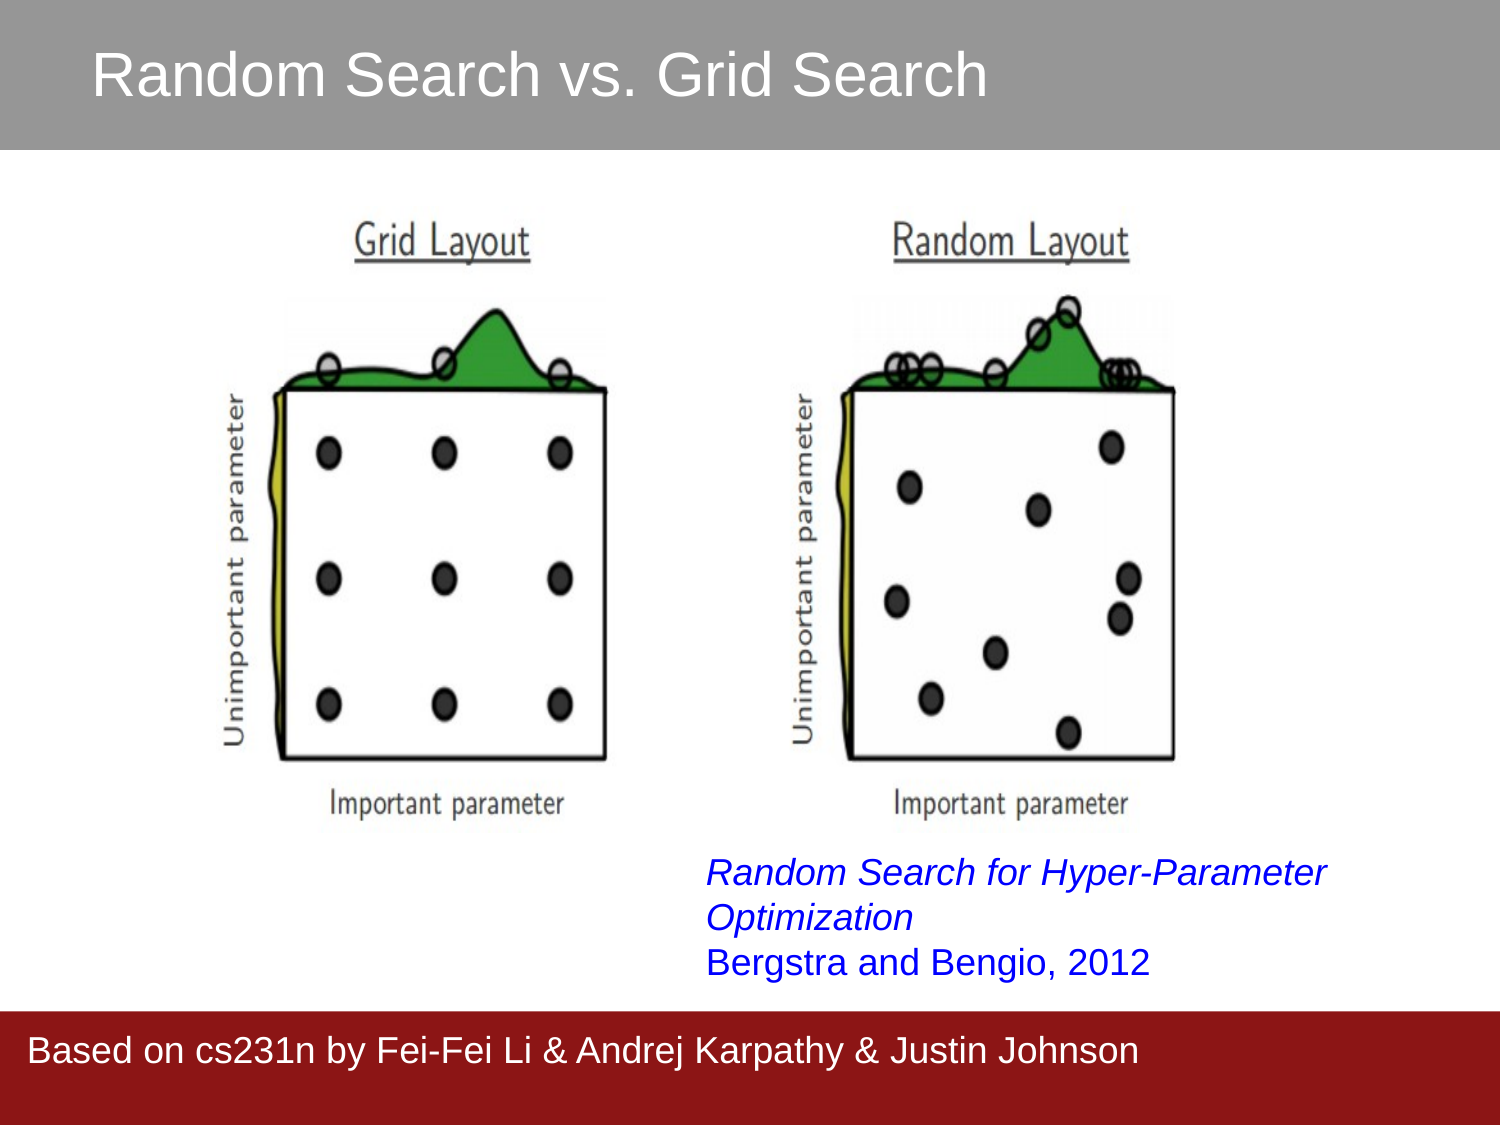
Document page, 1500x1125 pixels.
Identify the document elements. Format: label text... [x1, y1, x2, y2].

text_box Random Search for Hyper-Parameter Optimization Bergstra and Bengio, 2012 [690, 832, 1427, 887]
picture [216, 205, 1182, 834]
text_box Random Search vs. Grid Search [76, 18, 1477, 207]
